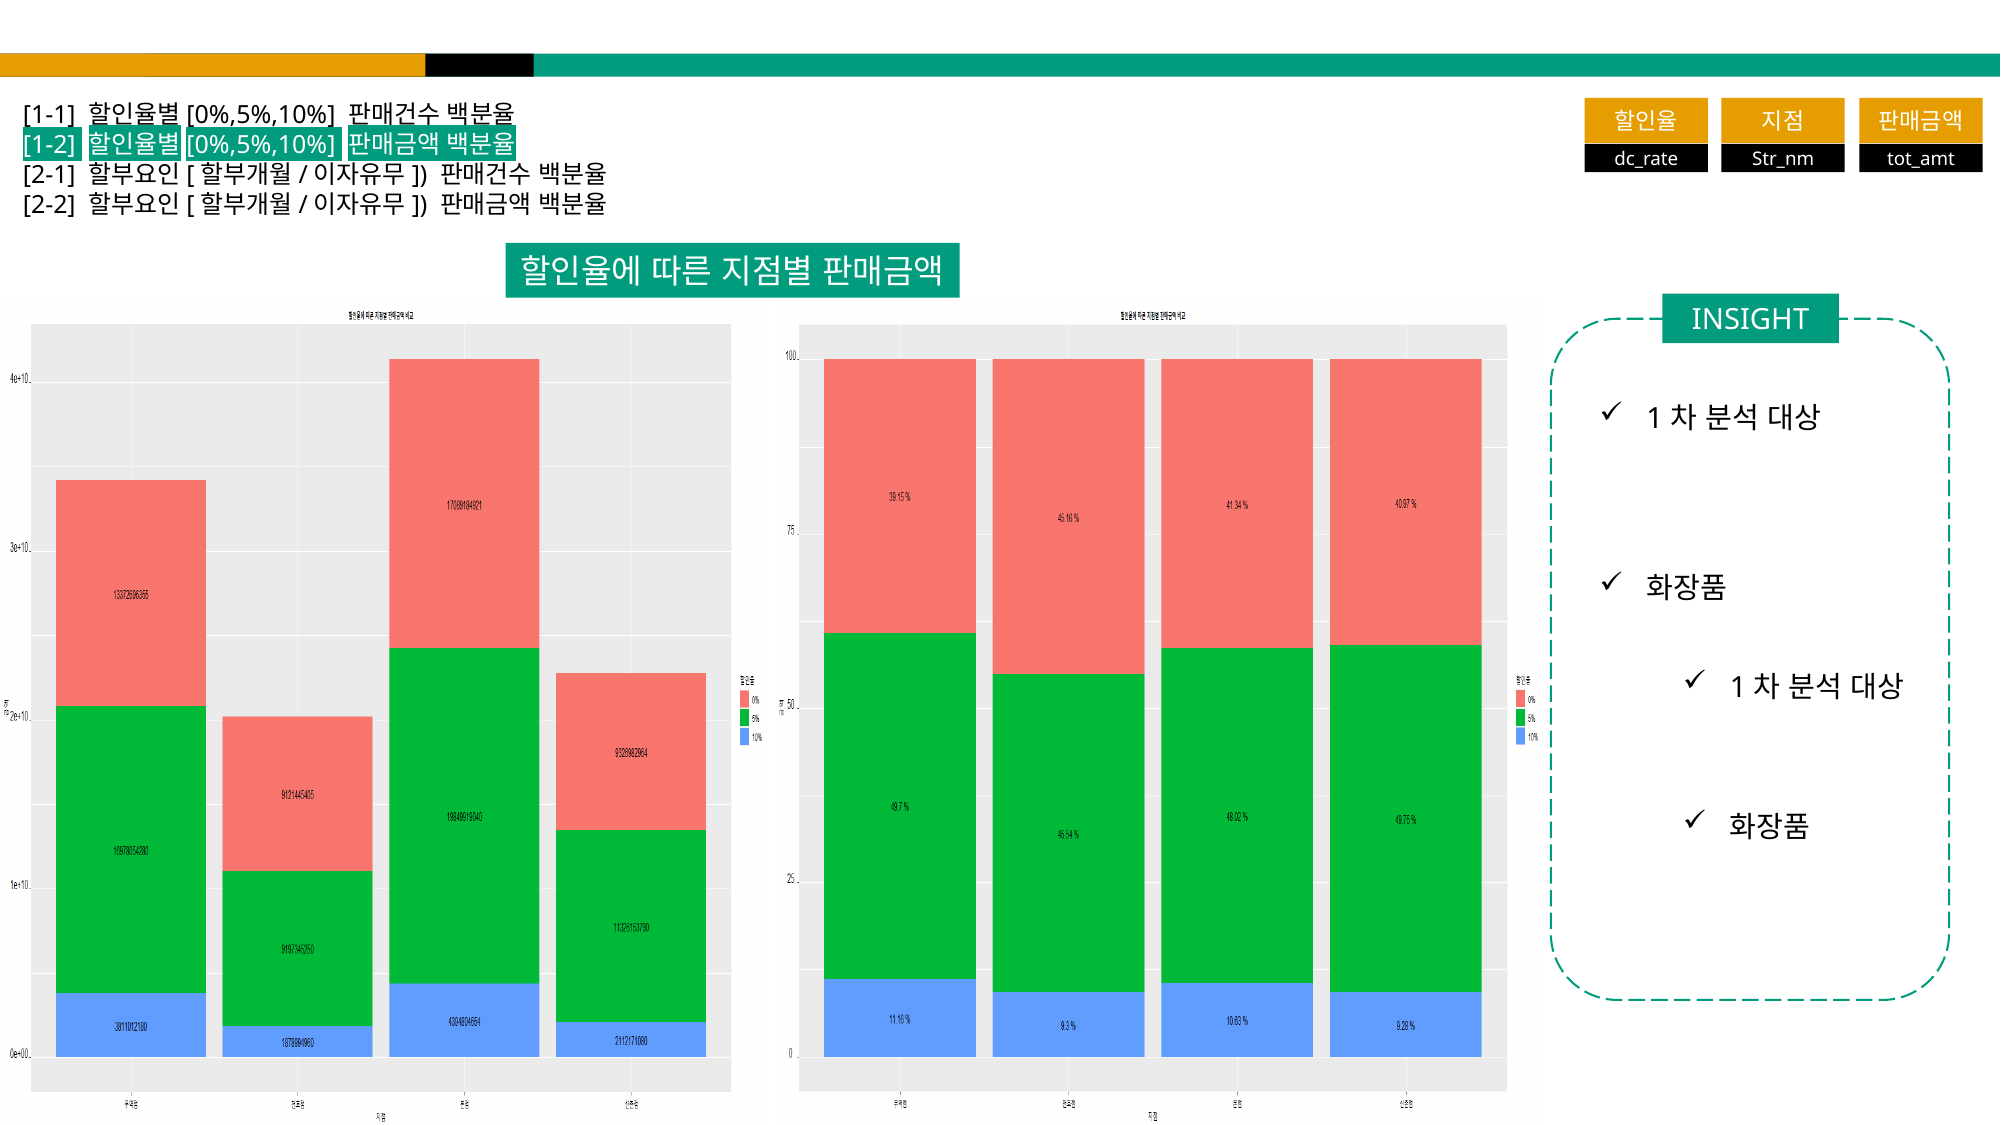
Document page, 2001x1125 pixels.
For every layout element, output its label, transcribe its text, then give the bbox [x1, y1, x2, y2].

text_box 판매금액 [1858, 97, 1984, 144]
text_box 할인율에 따른 지점별 판매금액 [505, 242, 960, 298]
text_box 할인율 [1584, 97, 1709, 144]
picture [775, 299, 1544, 1125]
text_box INSIGHT [1662, 293, 1839, 344]
text_box 1차 분석 대상 [1584, 392, 1866, 442]
text_box 화장품 [1584, 562, 1774, 613]
text_box Str_nm [1720, 144, 1846, 173]
text_box 지점 [1720, 97, 1846, 144]
text_box [0, 53, 426, 78]
text_box [1-1] 할인율별[0%,5%,10%] 판매건수 백분율 [1-2] 할인율별[0%,5%,10%] 판매금액 백분율 [2-1] 할부요인[할부개월/이자유무]) 판매건수 백분율 [2-2] 할부요인[할부개월/이자유무]) 판매금액 백분율 [8, 91, 632, 226]
picture [0, 298, 768, 1125]
text_box [426, 53, 535, 78]
text_box [1549, 317, 1951, 1001]
text_box 1차 분석 대상 화장품 [1668, 661, 1949, 886]
text_box [535, 53, 2000, 78]
text_box tot_amt [1858, 144, 1984, 173]
text_box dc_rate [1584, 144, 1709, 173]
